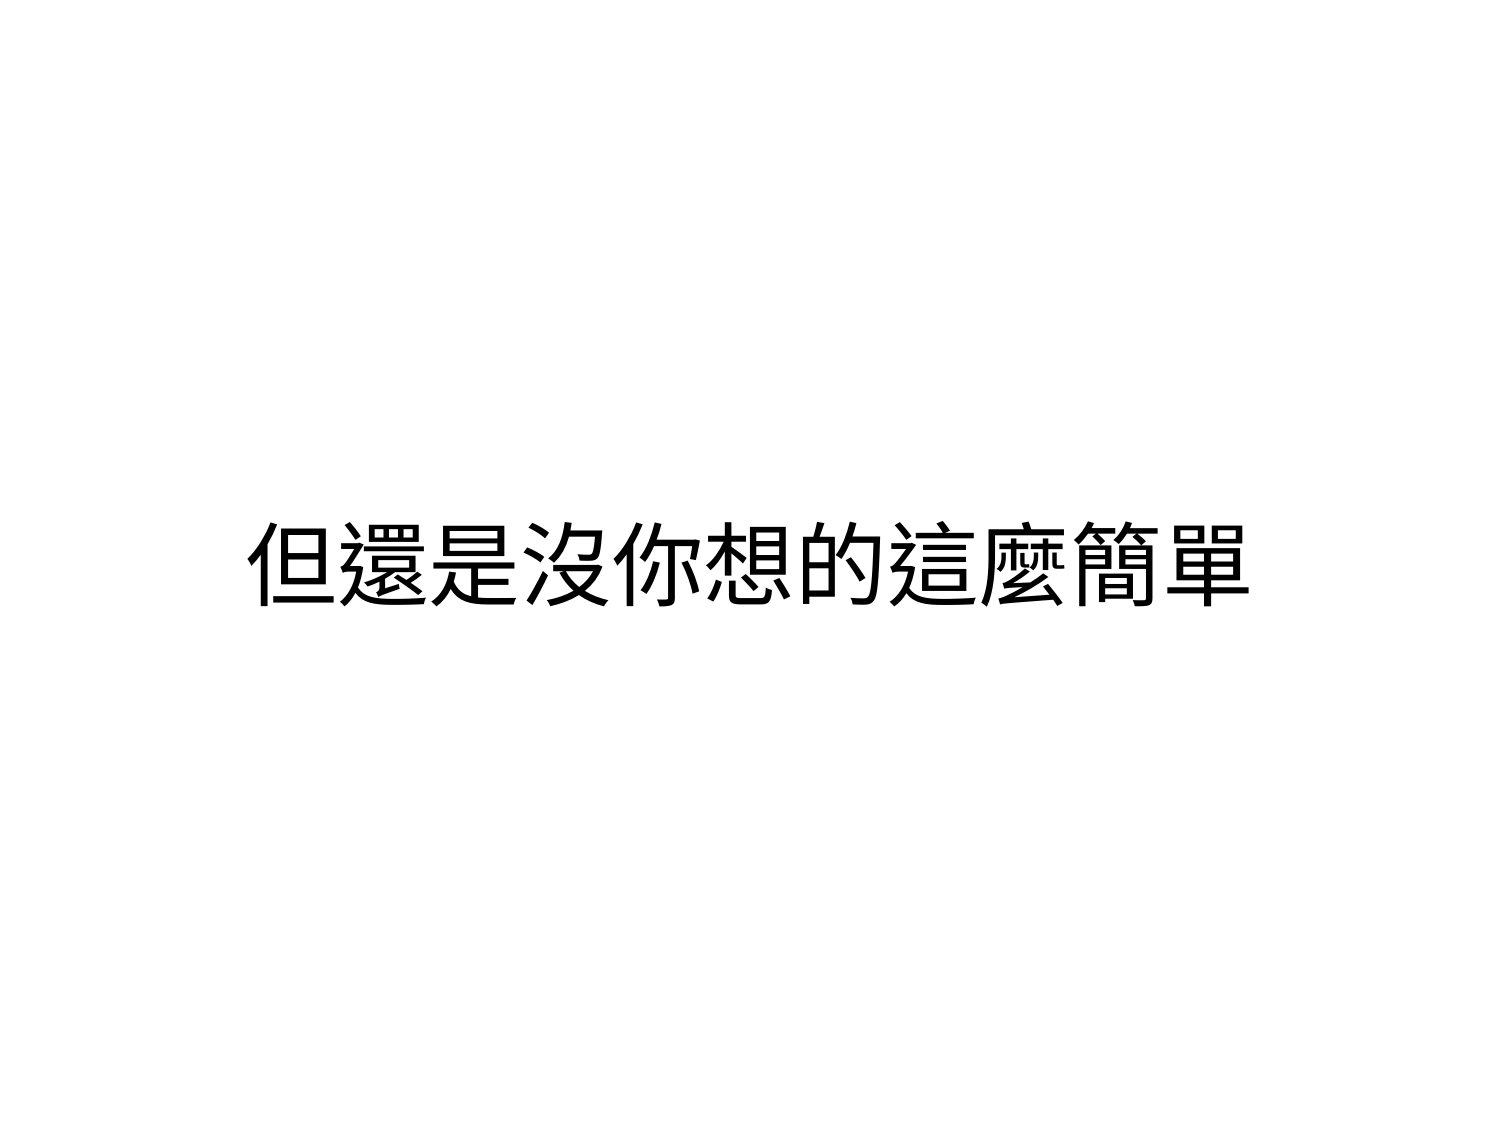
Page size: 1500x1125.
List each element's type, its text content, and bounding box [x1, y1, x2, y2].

title 但還是沒你想的這麼簡單 [75, 468, 1425, 657]
